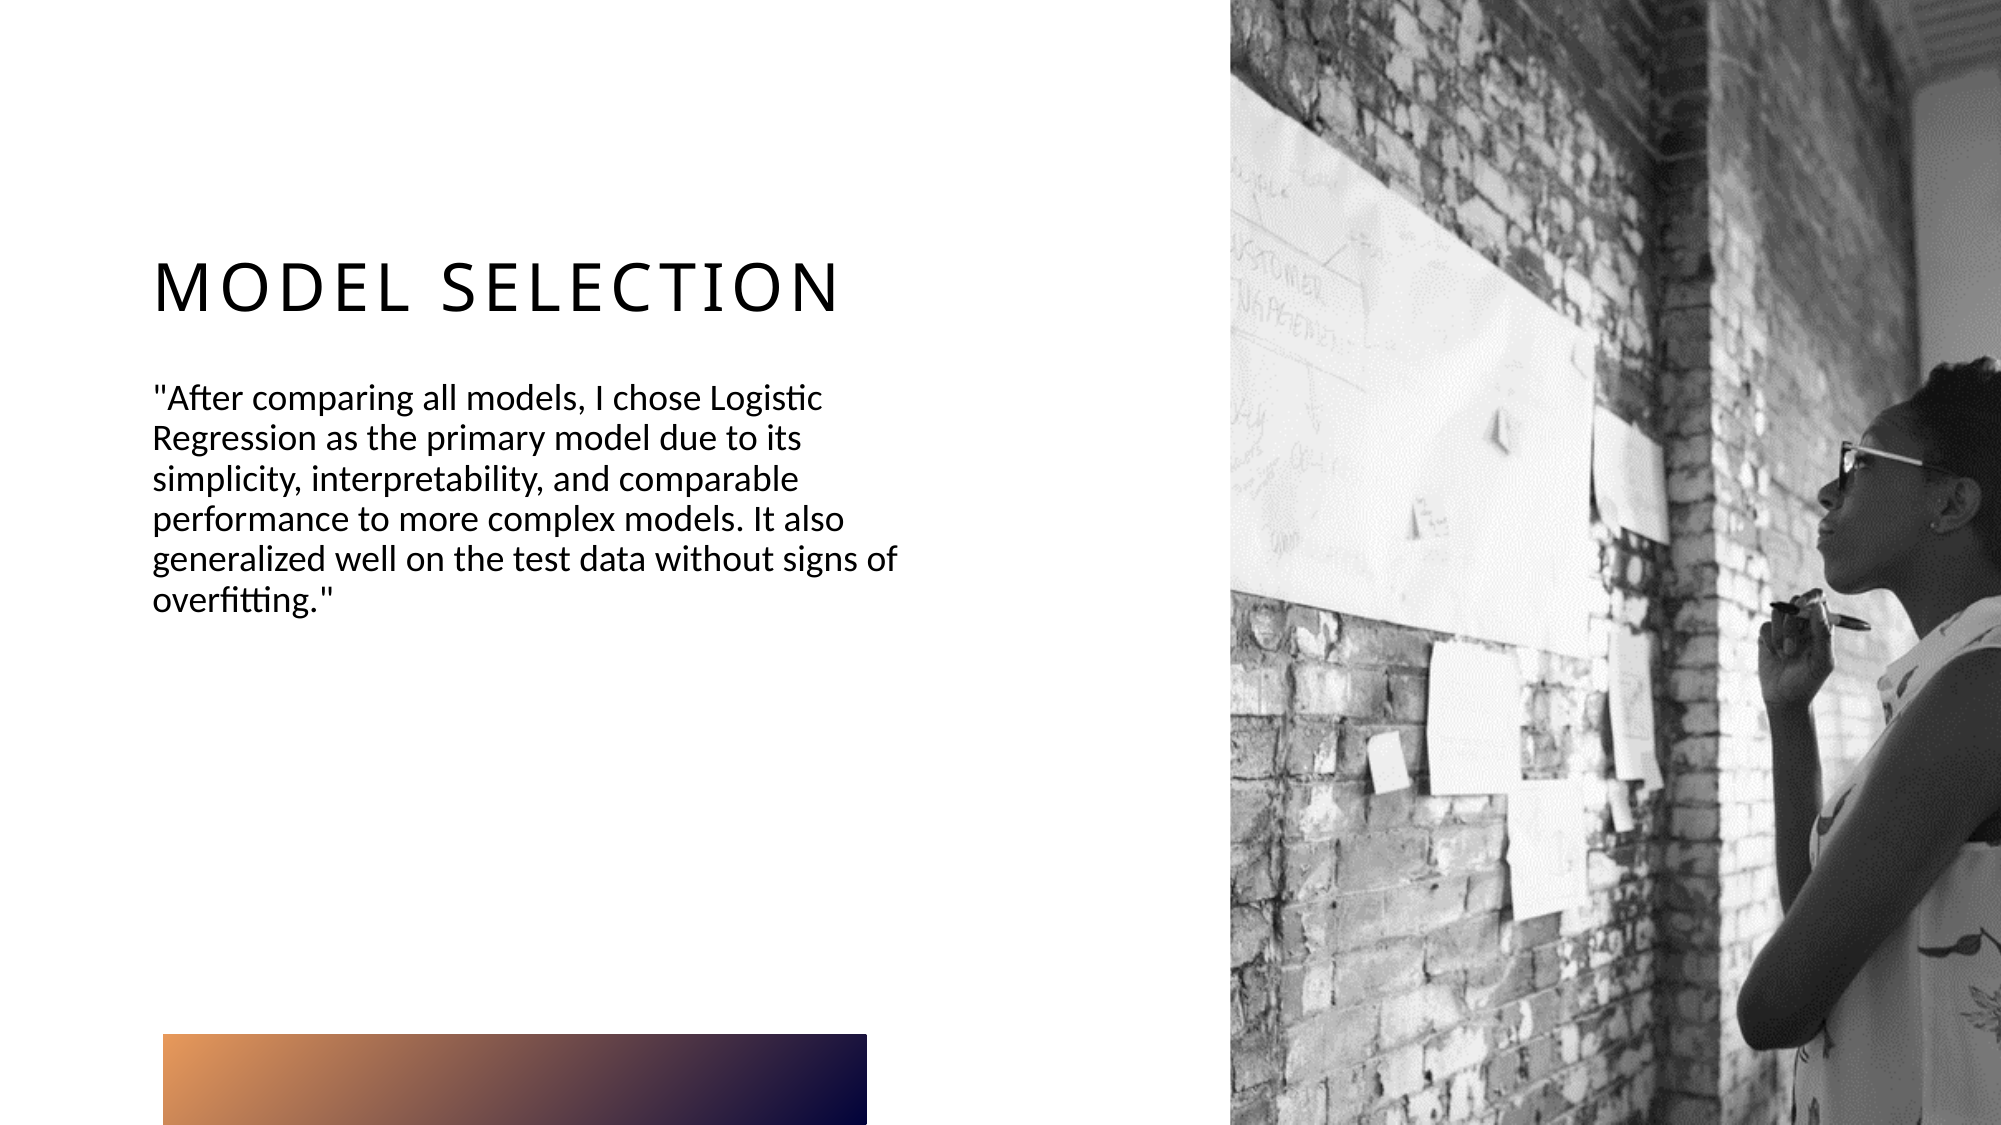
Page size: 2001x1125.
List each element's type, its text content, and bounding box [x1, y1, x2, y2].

title MODEL SELECTION [137, 73, 1150, 333]
list "After comparing all models, I chose Logistic Regression as the primary model due to its simplicity, interpretability, and comparable performance to more complex models. It also generalized well on the test data without signs of overfitting." [137, 370, 941, 1011]
picture [1229, 0, 2001, 1125]
